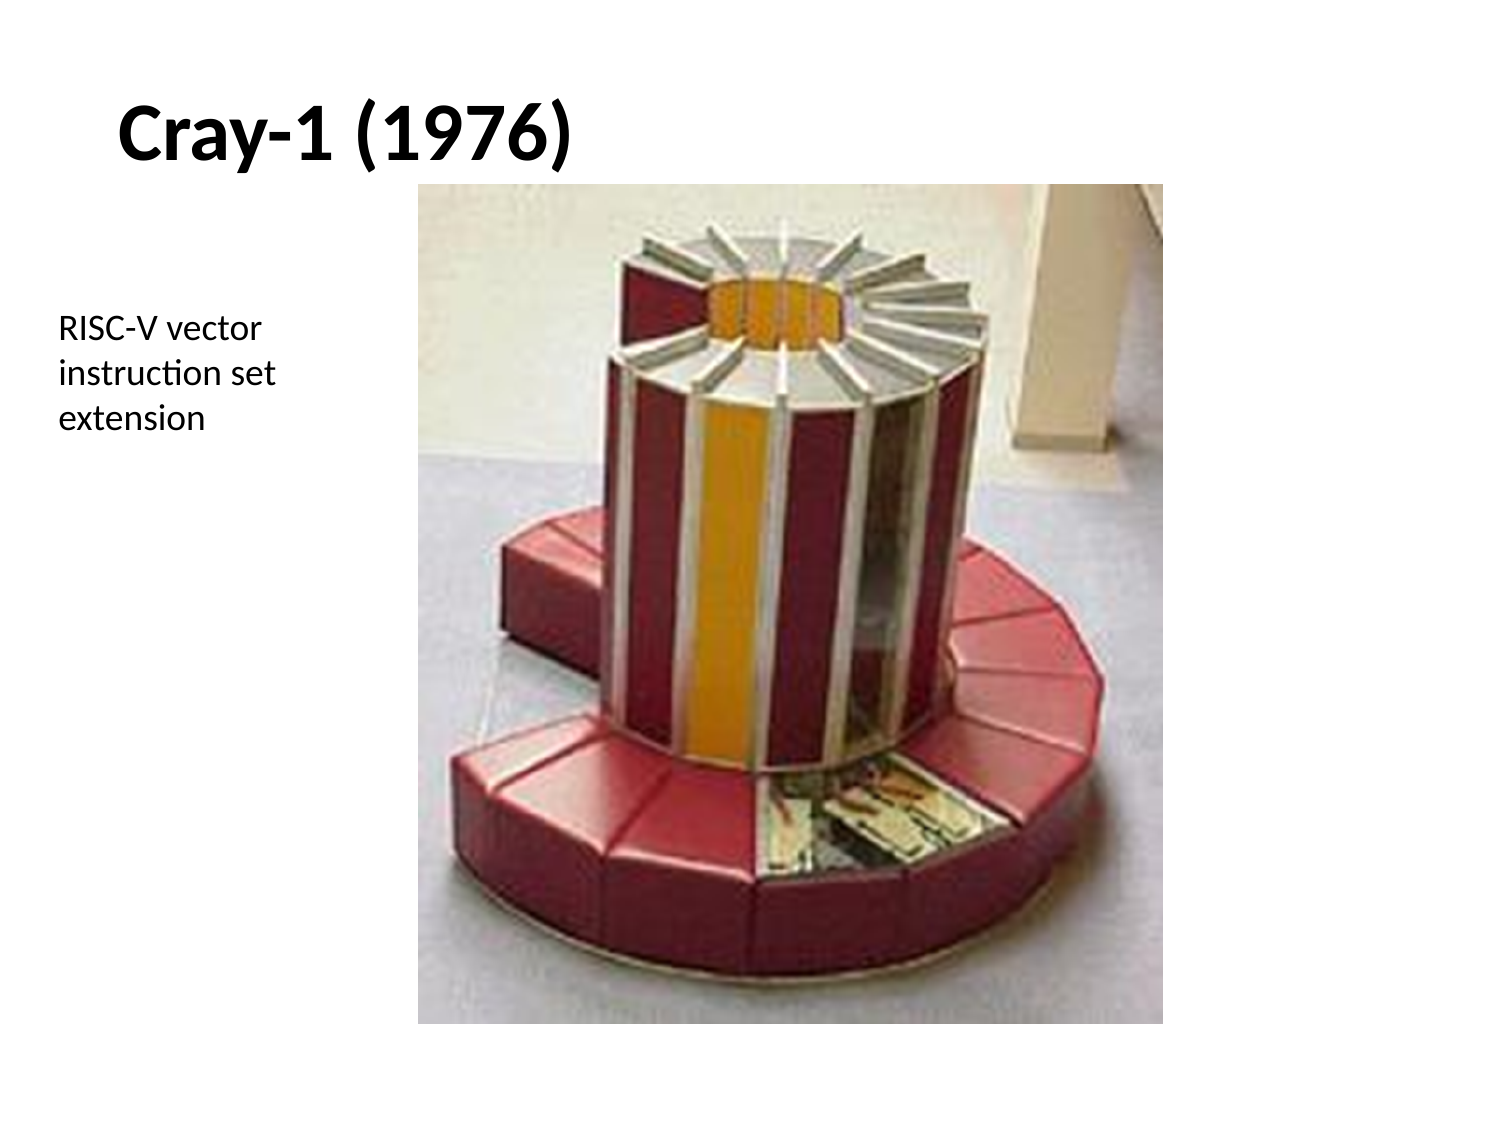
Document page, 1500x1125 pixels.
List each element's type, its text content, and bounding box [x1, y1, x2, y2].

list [418, 184, 1163, 1024]
text_box RISC-V vector instruction set extension [43, 295, 398, 446]
title Cray-1 (1976) [103, 24, 1397, 243]
